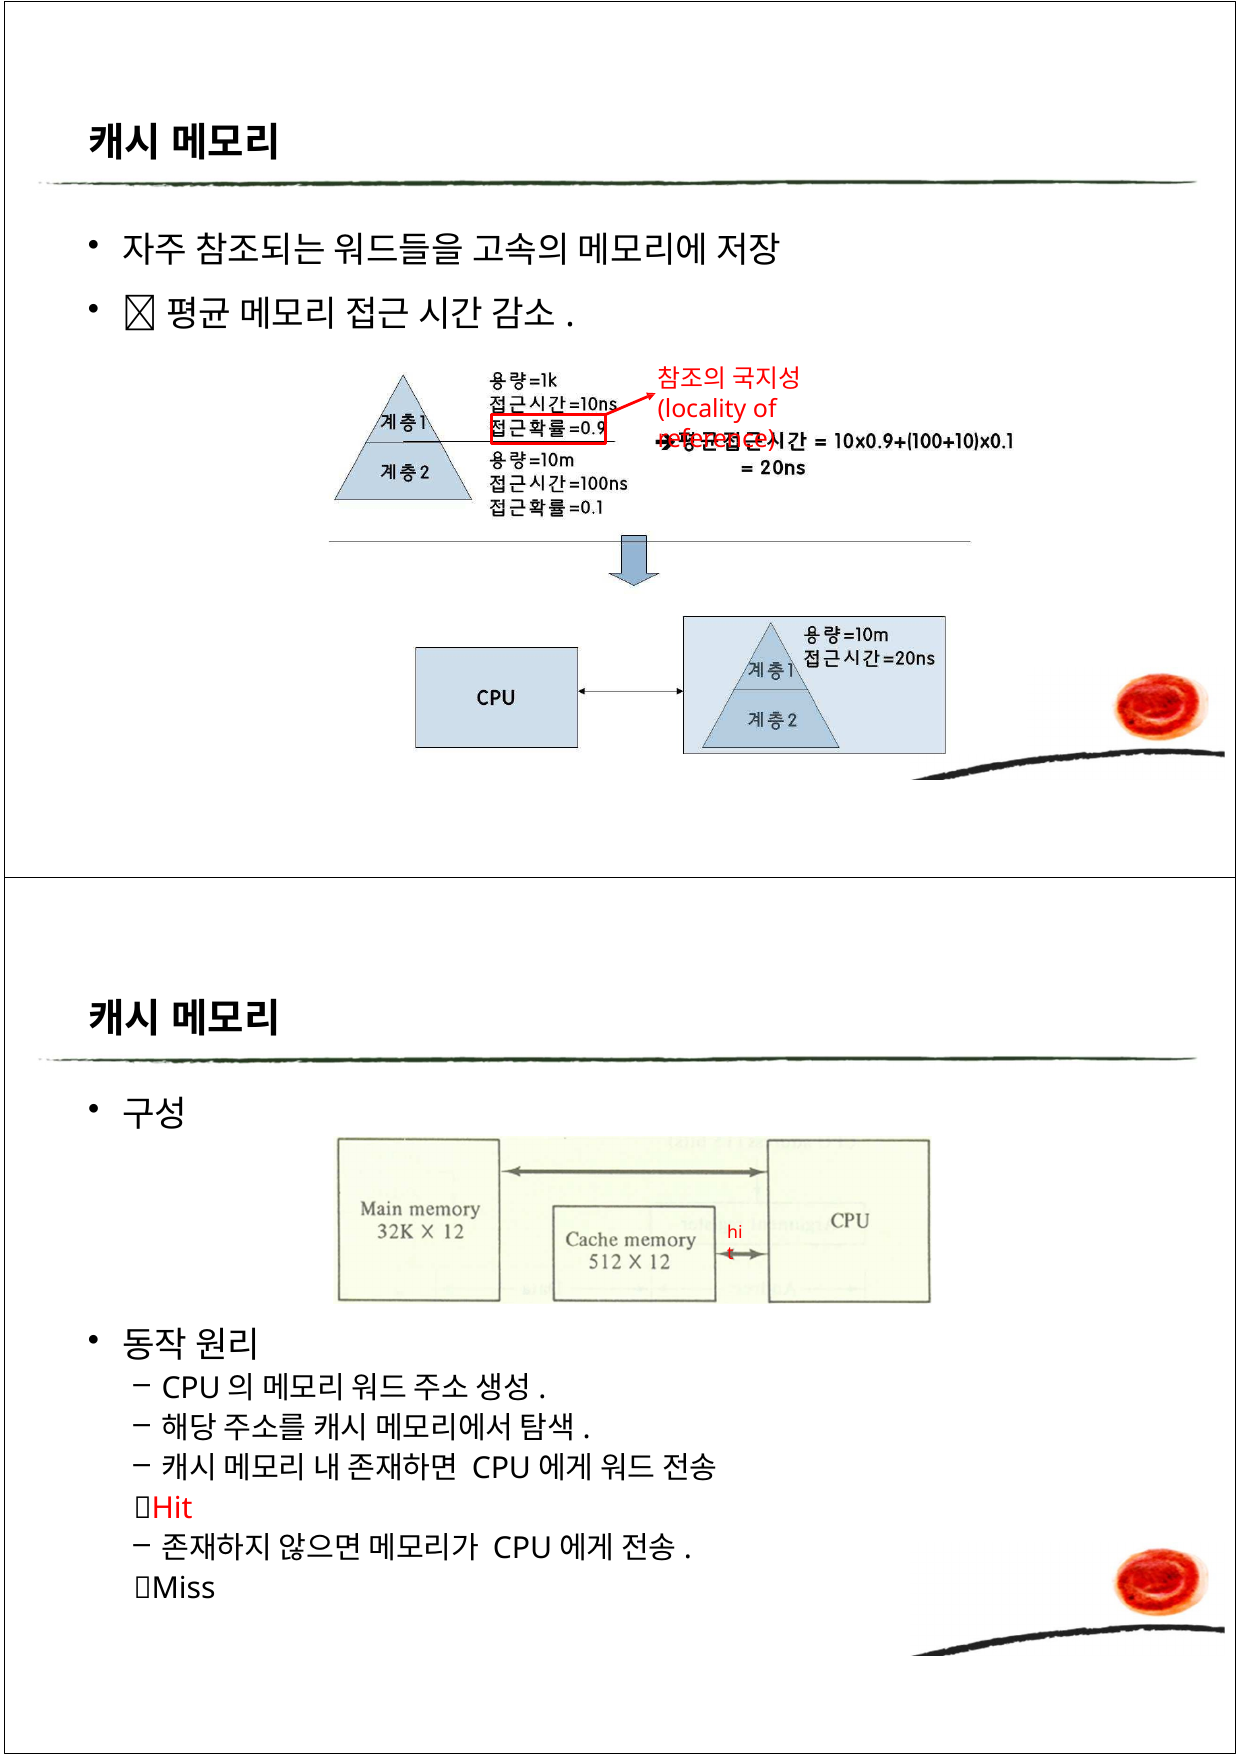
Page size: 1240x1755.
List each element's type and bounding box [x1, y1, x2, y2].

text_box [4, 877, 1236, 1753]
text_box [4, 1, 1236, 877]
